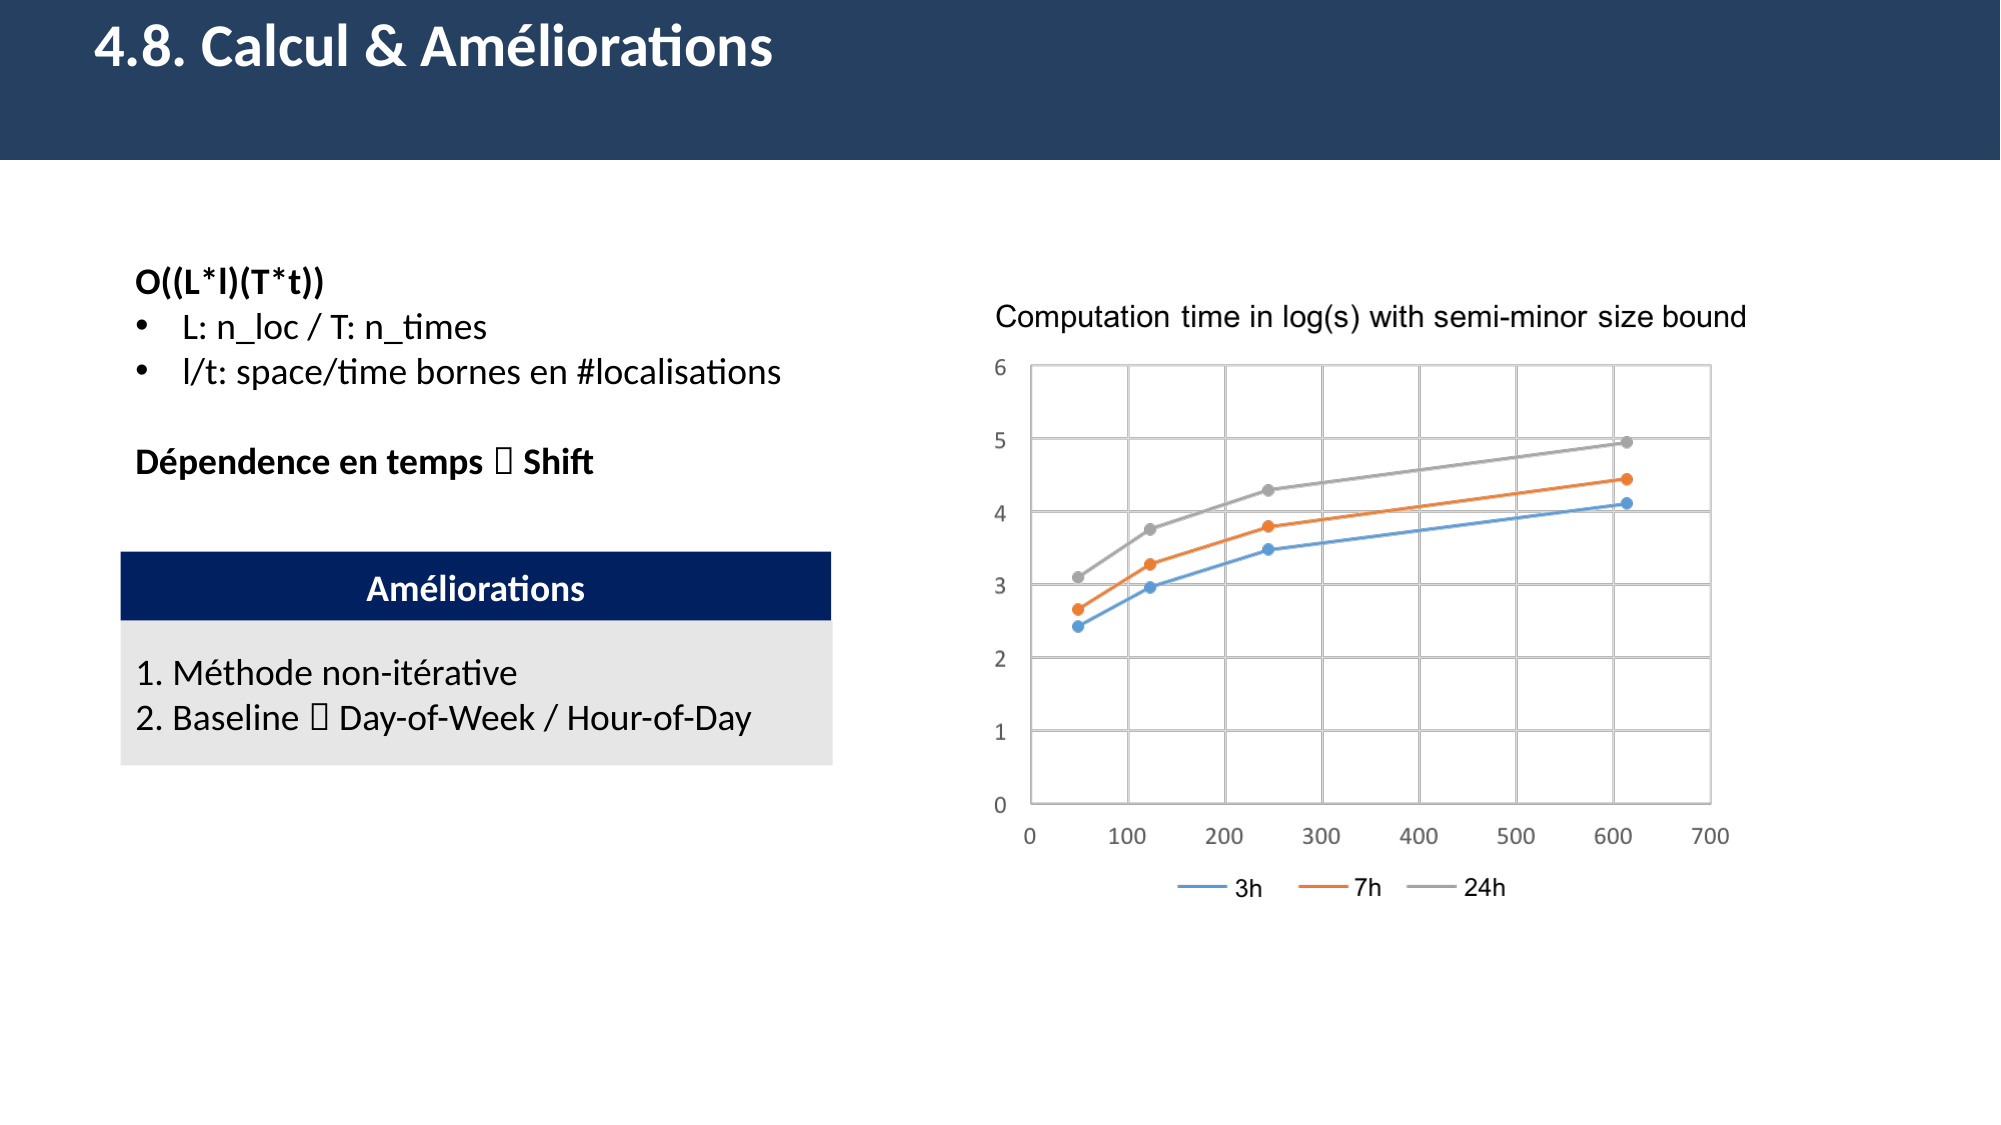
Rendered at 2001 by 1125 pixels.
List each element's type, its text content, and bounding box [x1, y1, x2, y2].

picture [976, 287, 1787, 917]
text_box O((L*l)(T*t)) L: n_loc / T: n_times l/t: space/time bornes en #localisations Dépendence en temps  Shift [120, 249, 937, 490]
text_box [0, 0, 2000, 160]
text_box Améliorations [120, 551, 832, 620]
text_box 1. Méthode non-itérative 2. Baseline  Day-of-Week / Hour-of-Day [120, 620, 834, 766]
